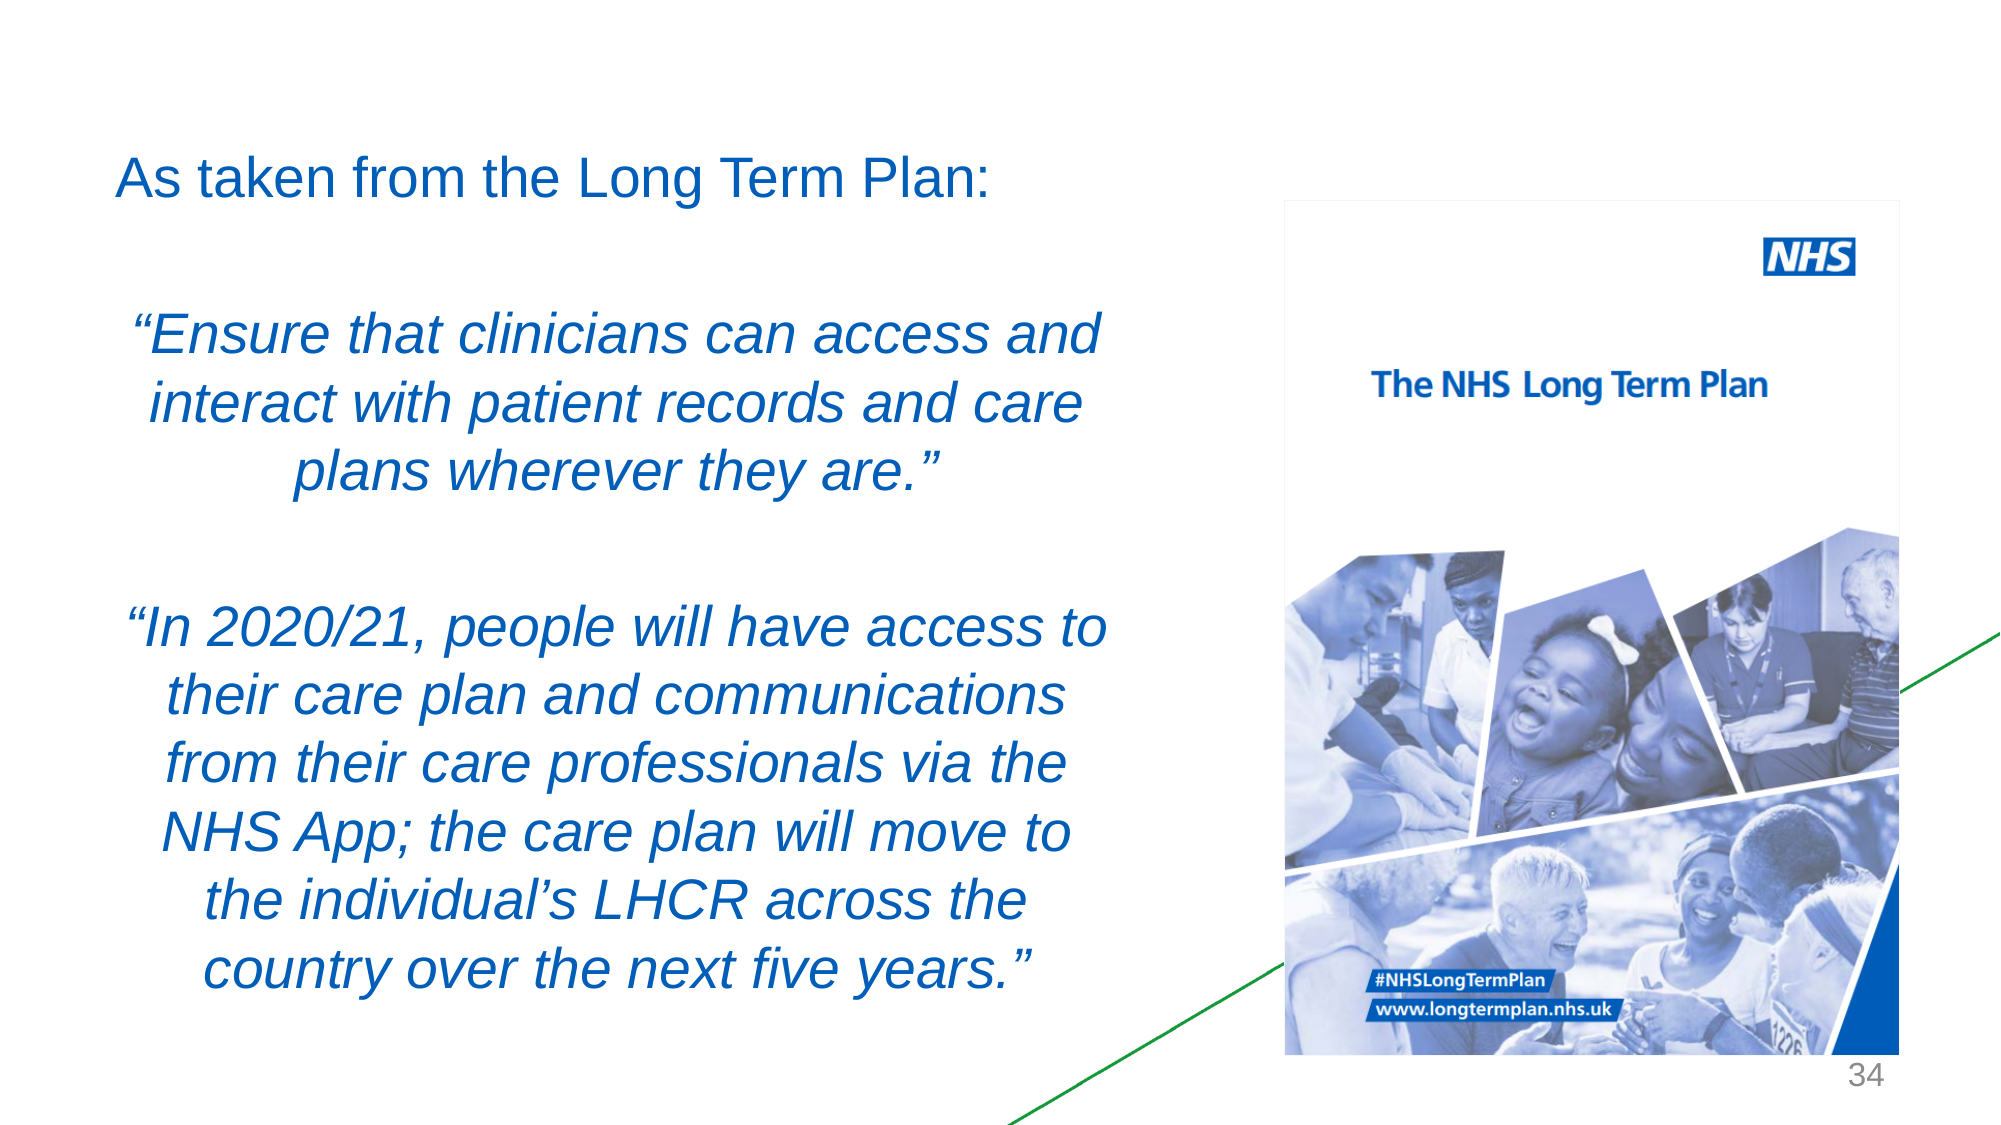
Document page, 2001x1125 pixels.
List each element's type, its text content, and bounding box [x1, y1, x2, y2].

slide_number 34 [1433, 1063, 1900, 1103]
picture [627, 199, 2000, 1125]
list As taken from the Long Term Plan: “Ensure that clinicians can access and interact with patient records and care plans wherever they are.” “In 2020/21, people will have access to their care plan and communications from their care professionals via the NHS App; the care plan will move to the individual’s LHCR across the country over the next five years.” [100, 133, 1134, 1028]
